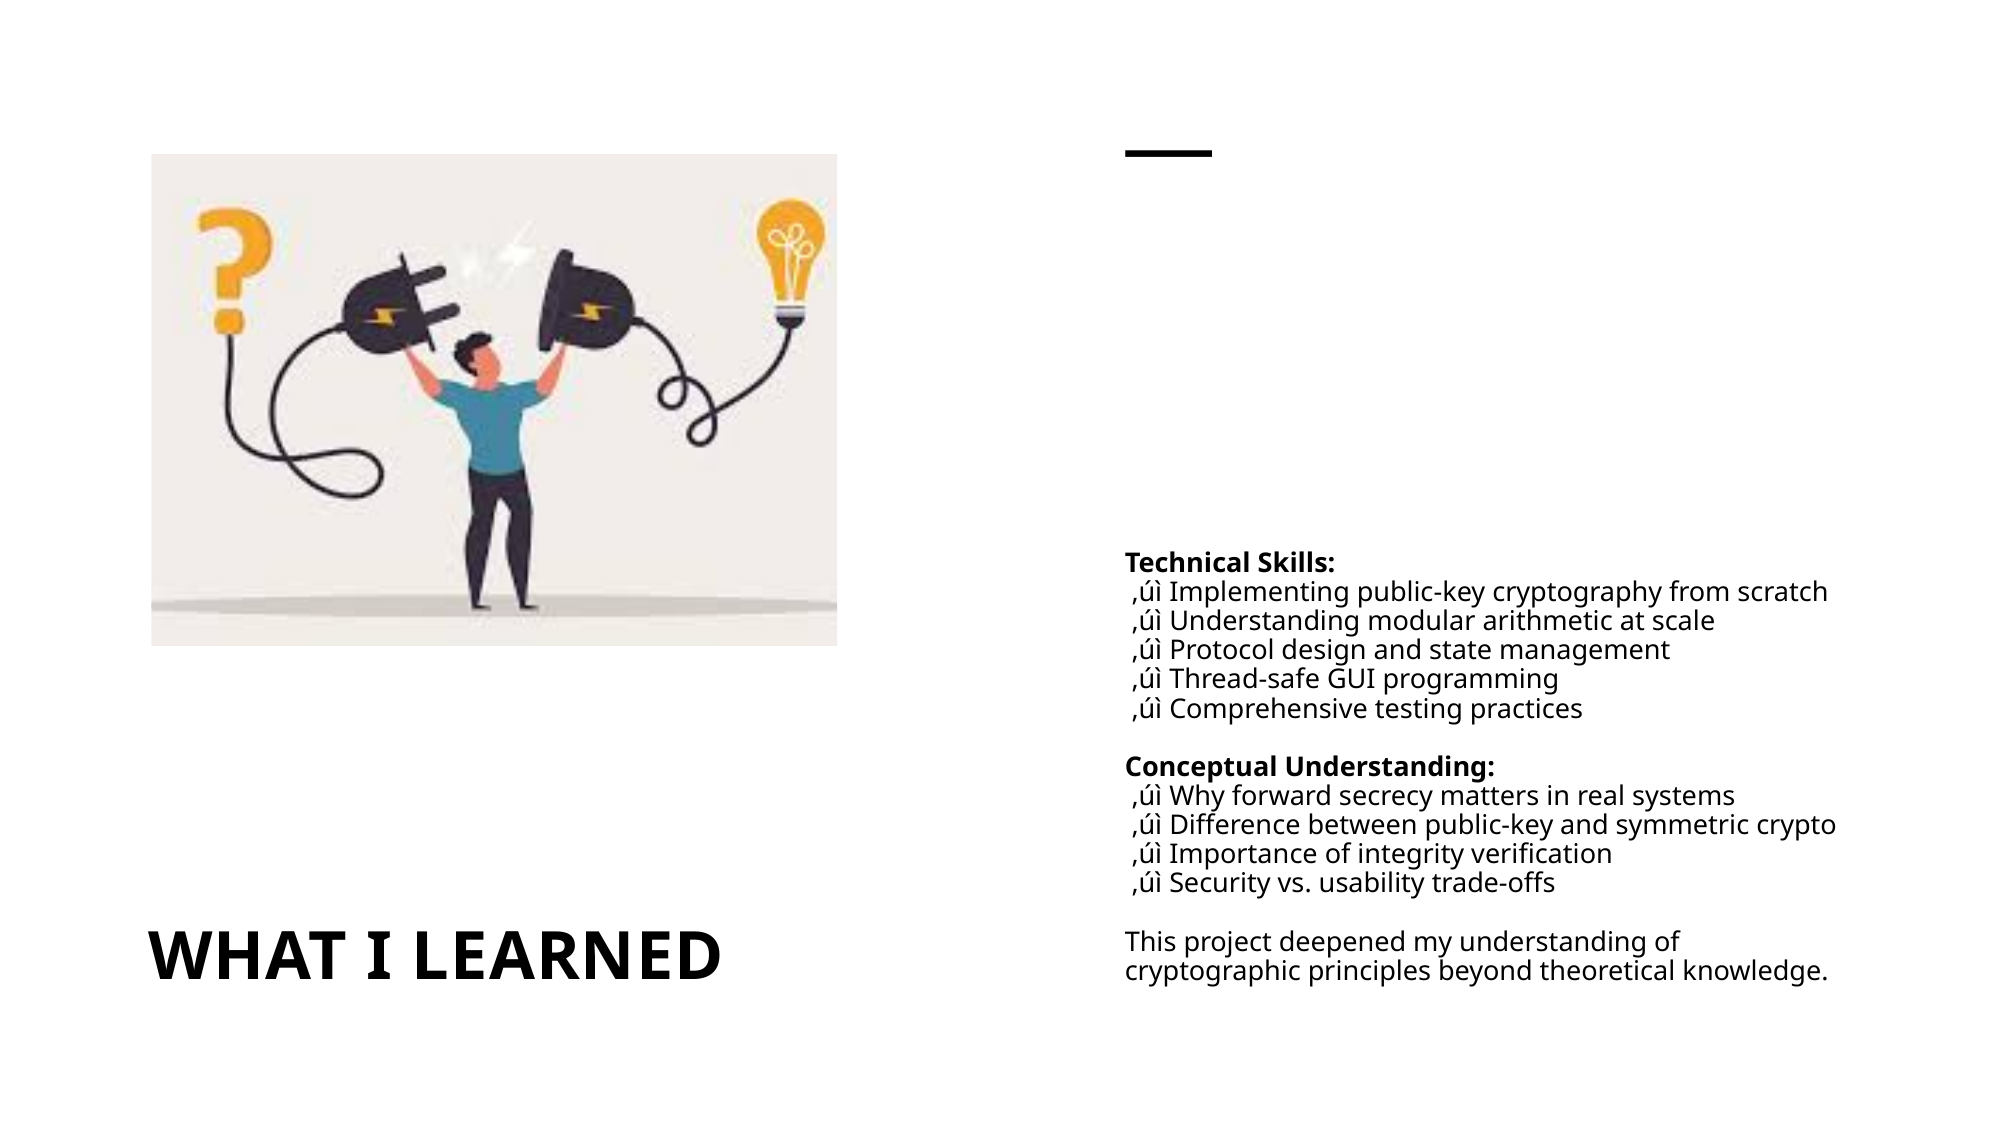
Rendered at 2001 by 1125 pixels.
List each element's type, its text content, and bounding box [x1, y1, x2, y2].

list Technical Skills: ‚úì Implementing public-key cryptography from scratch ‚úì Understanding modular arithmetic at scale ‚úì Protocol design and state management ‚úì Thread-safe GUI programming ‚úì Comprehensive testing practices Conceptual Understanding: ‚úì Why forward secrecy matters in real systems ‚úì Difference between public-key and symmetric crypto ‚úì Importance of integrity verification ‚úì Security vs. usability trade-offs This project deepened my understanding of cryptographic principles beyond theoretical knowledge. [1109, 446, 1875, 994]
picture [151, 154, 838, 646]
title What I Learned [133, 746, 899, 1002]
picture [1126, 151, 1212, 156]
